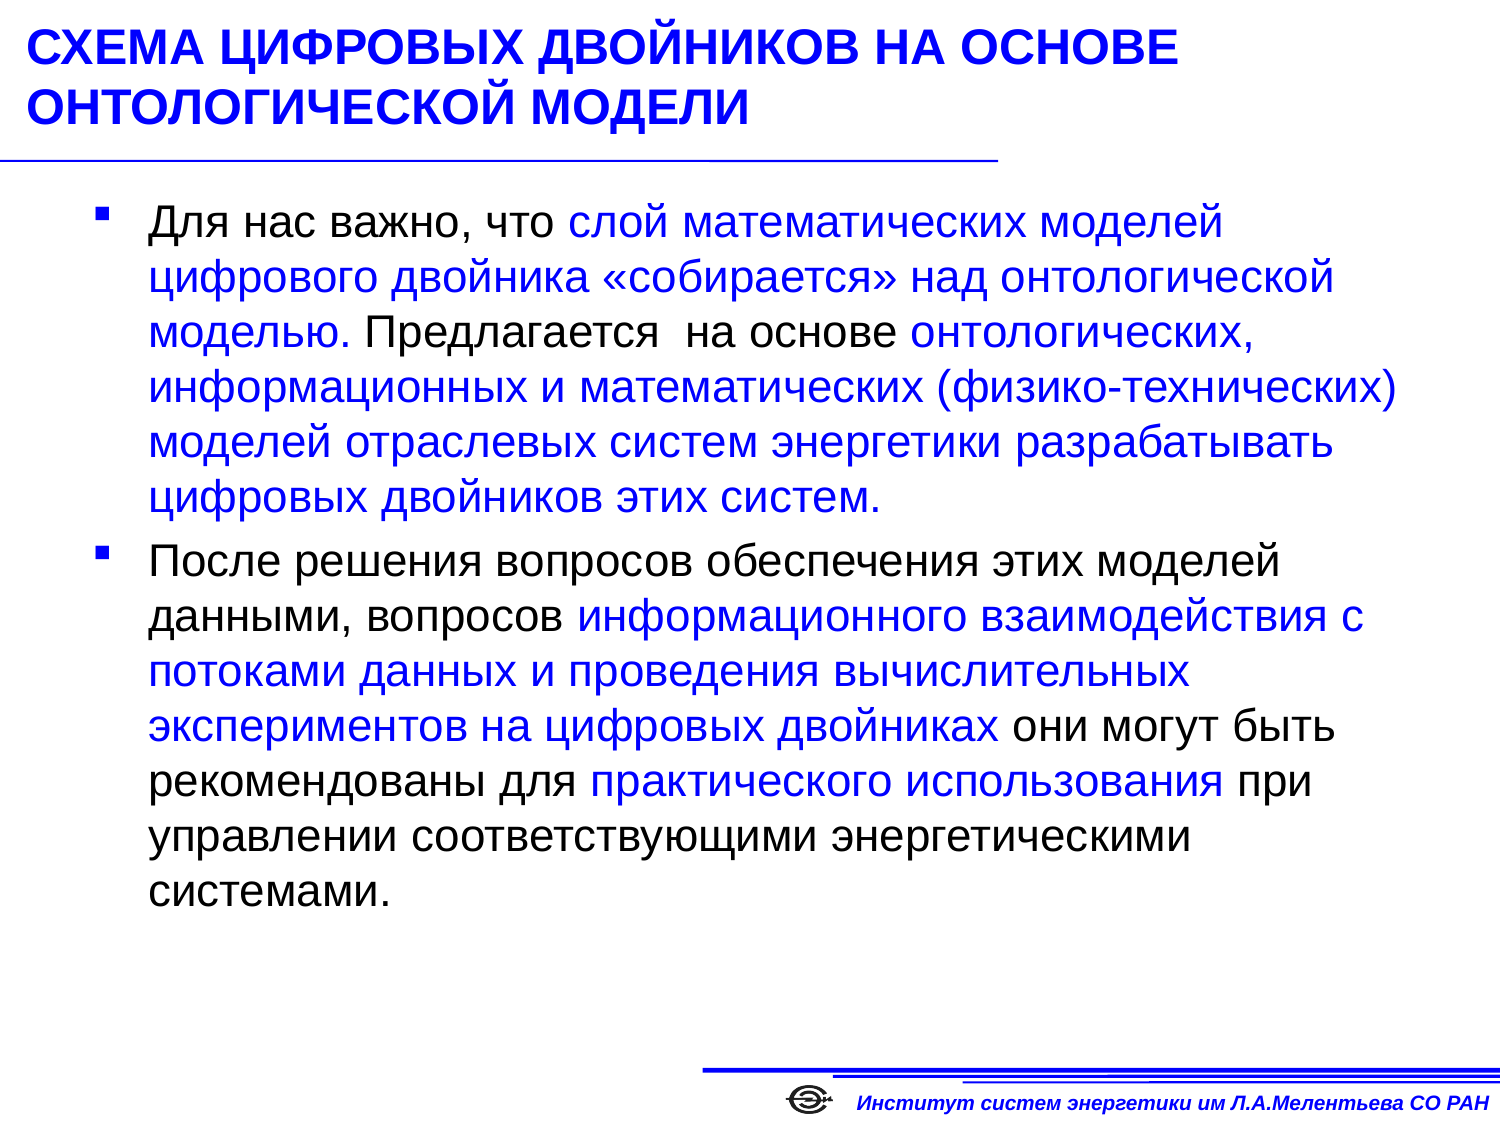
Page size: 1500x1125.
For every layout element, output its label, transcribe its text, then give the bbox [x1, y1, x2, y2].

title СХЕМА ЦИФРОВЫХ ДВОЙНИКОВ НА ОСНОВЕ ОНТОЛОГИЧЕСКОЙ МОДЕЛИ [11, 7, 1500, 99]
list Для нас важно, что слой математических моделей цифрового двойника «собирается» над онтологической моделью. Предлагается на основе онтологических, информационных и математических (физико-технических) моделей отраслевых систем энергетики разрабатывать цифровых двойников этих систем. После решения вопросов обеспечения этих моделей данными, вопросов информационного взаимодействия с потоками данных и проведения вычислительных экспериментов на цифровых двойниках они могут быть рекомендованы для практического использования при управлении соответствующими энергетическими системами. [76, 184, 1427, 1047]
